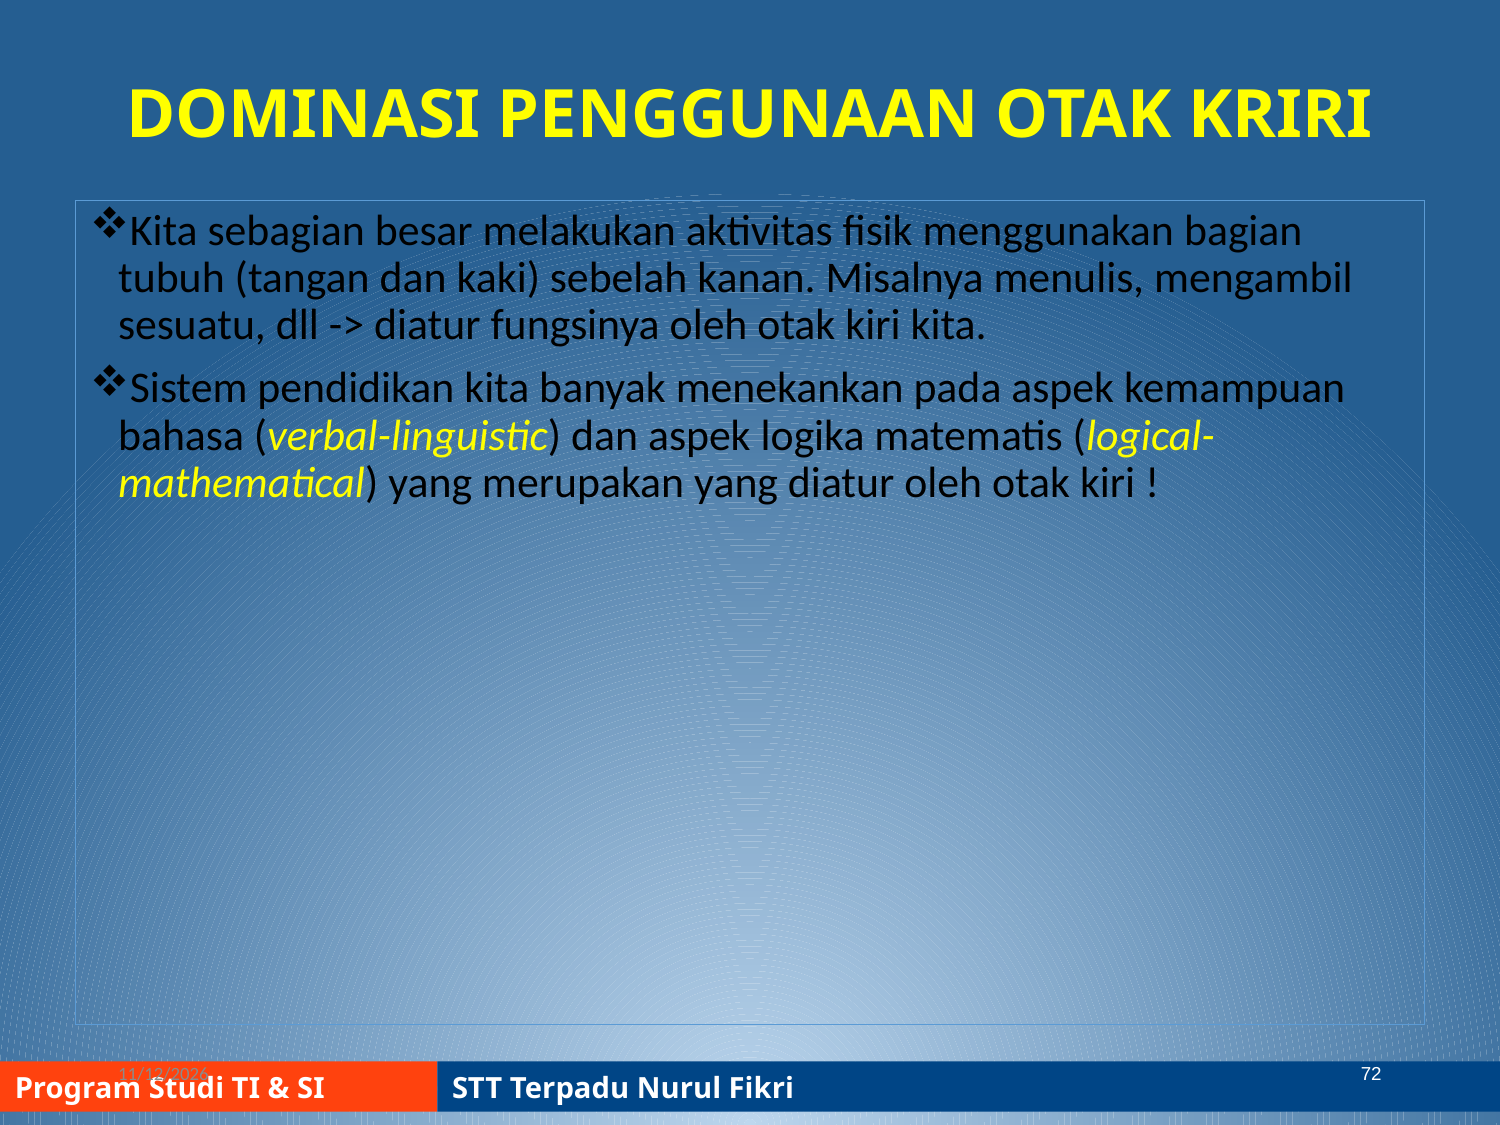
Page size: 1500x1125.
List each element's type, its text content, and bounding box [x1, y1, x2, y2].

title DOMINASI PENGGUNAAN OTAK KRIRI [75, 45, 1425, 188]
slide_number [103, 1042, 441, 1103]
slide_number 72 [1059, 1042, 1397, 1103]
list Kita sebagian besar melakukan aktivitas fisik menggunakan bagian tubuh (tangan dan kaki) sebelah kanan. Misalnya menulis, mengambil sesuatu, dll -> diatur fungsinya oleh otak kiri kita. Sistem pendidikan kita banyak menekankan pada aspek kemampuan bahasa (verbal-linguistic) dan aspek logika matematis (logical-mathematical) yang merupakan yang diatur oleh otak kiri ! [75, 200, 1425, 1025]
